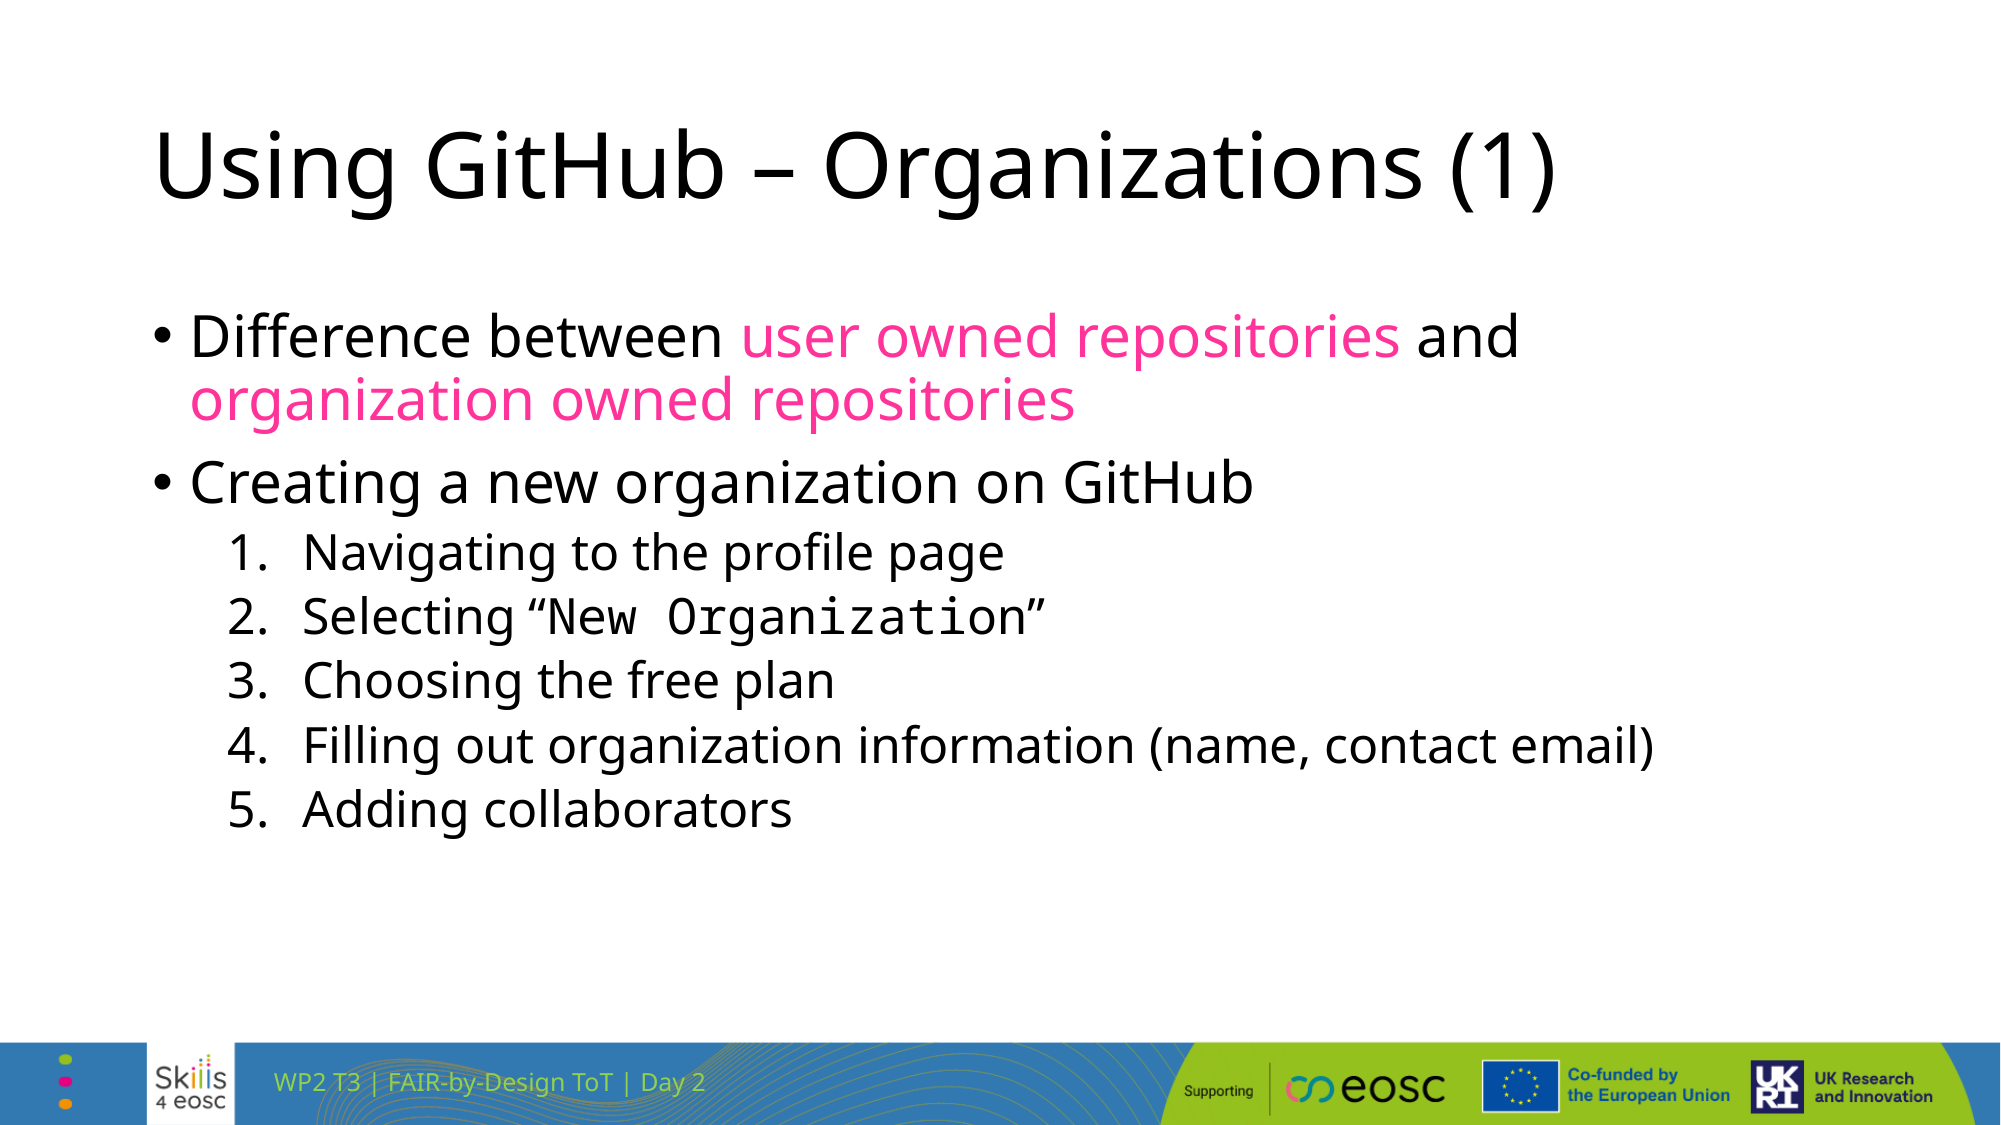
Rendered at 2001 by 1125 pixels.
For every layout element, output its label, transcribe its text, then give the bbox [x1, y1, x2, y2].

picture [0, 0, 2001, 1125]
footer WP2 T3 | FAIR-by-Design ToT | Day 2 [258, 1052, 1140, 1112]
list Difference between user owned repositories and organization owned repositories Creating a new organization on GitHub Navigating to the profile page Selecting “New Organization” Choosing the free plan Filling out organization information (name, contact email) Adding collaborators [137, 299, 1863, 1014]
title Using GitHub – Organizations (1) [137, 59, 1863, 278]
